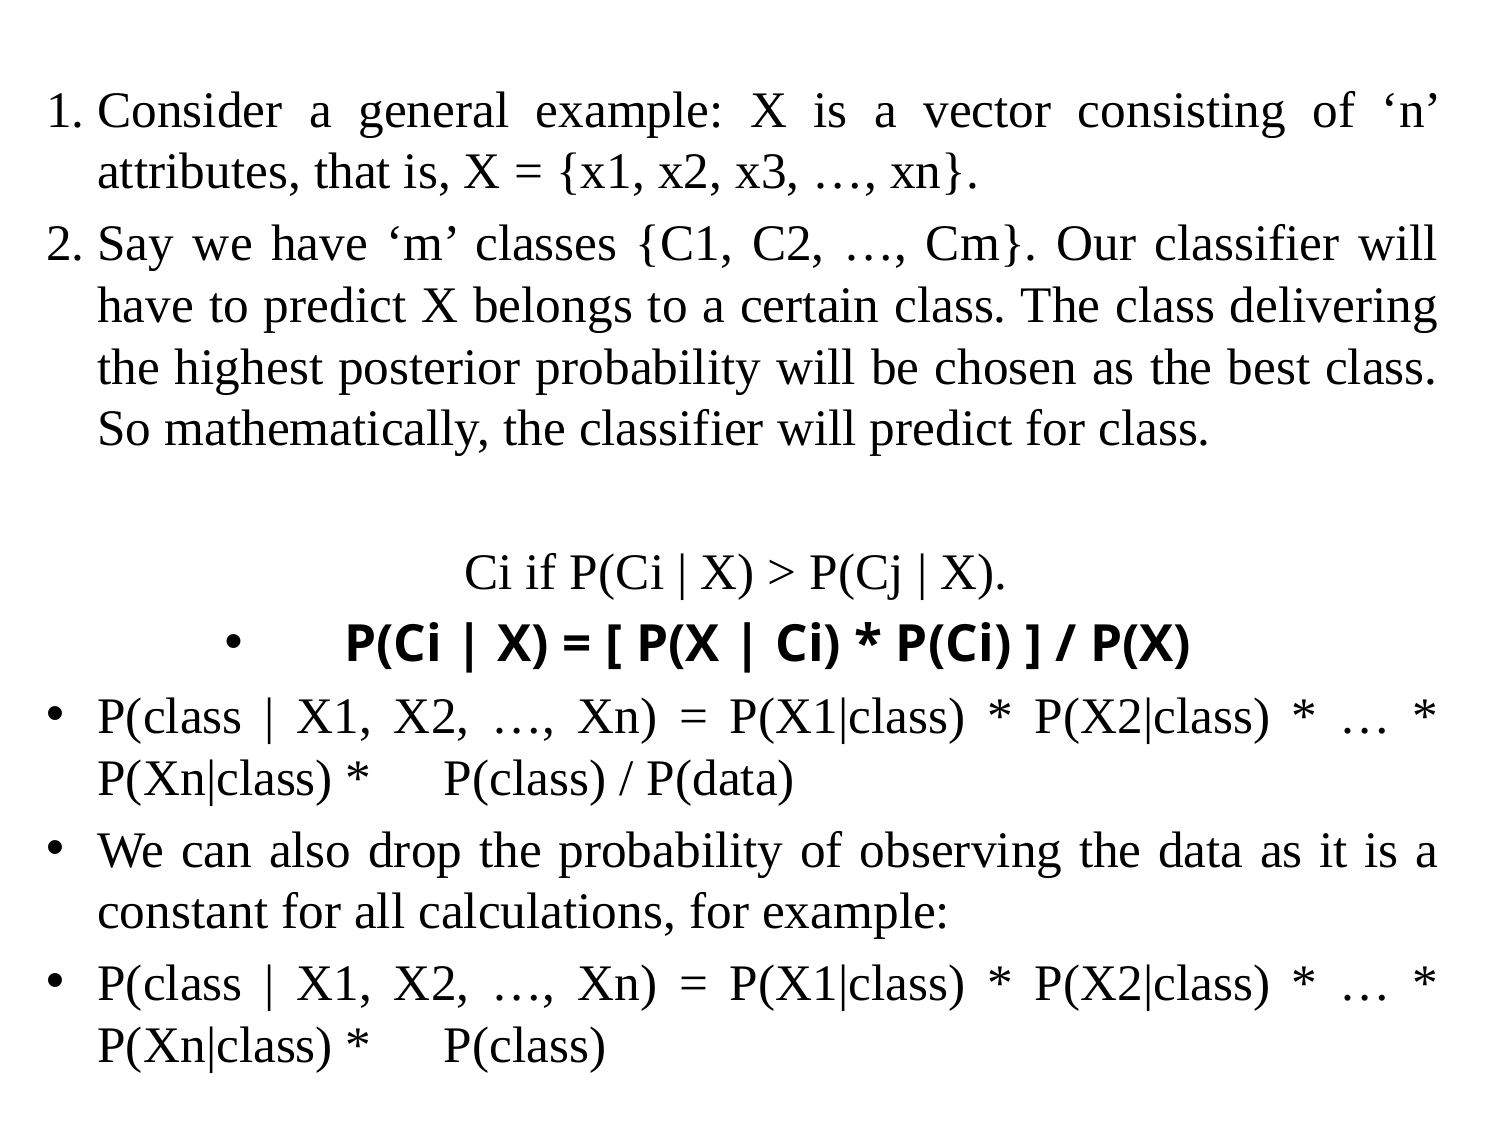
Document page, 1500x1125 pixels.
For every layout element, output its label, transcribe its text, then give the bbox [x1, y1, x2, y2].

list Consider a general example: X is a vector consisting of ‘n’ attributes, that is, X = {x1, x2, x3, …, xn}. Say we have ‘m’ classes {C1, C2, …, Cm}. Our classifier will have to predict X belongs to a certain class. The class delivering the highest posterior probability will be chosen as the best class. So mathematically, the classifier will predict for class. Ci if P(Ci | X) > P(Cj | X). P(Ci | X) = [ P(X | Ci) * P(Ci) ] / P(X) P(class | X1, X2, …, Xn) = P(X1|class) * P(X2|class) * … * P(Xn|class) * P(class) / P(data) We can also drop the probability of observing the data as it is a constant for all calculations, for example: P(class | X1, X2, …, Xn) = P(X1|class) * P(X2|class) * … * P(Xn|class) * P(class) [31, 68, 1455, 1089]
